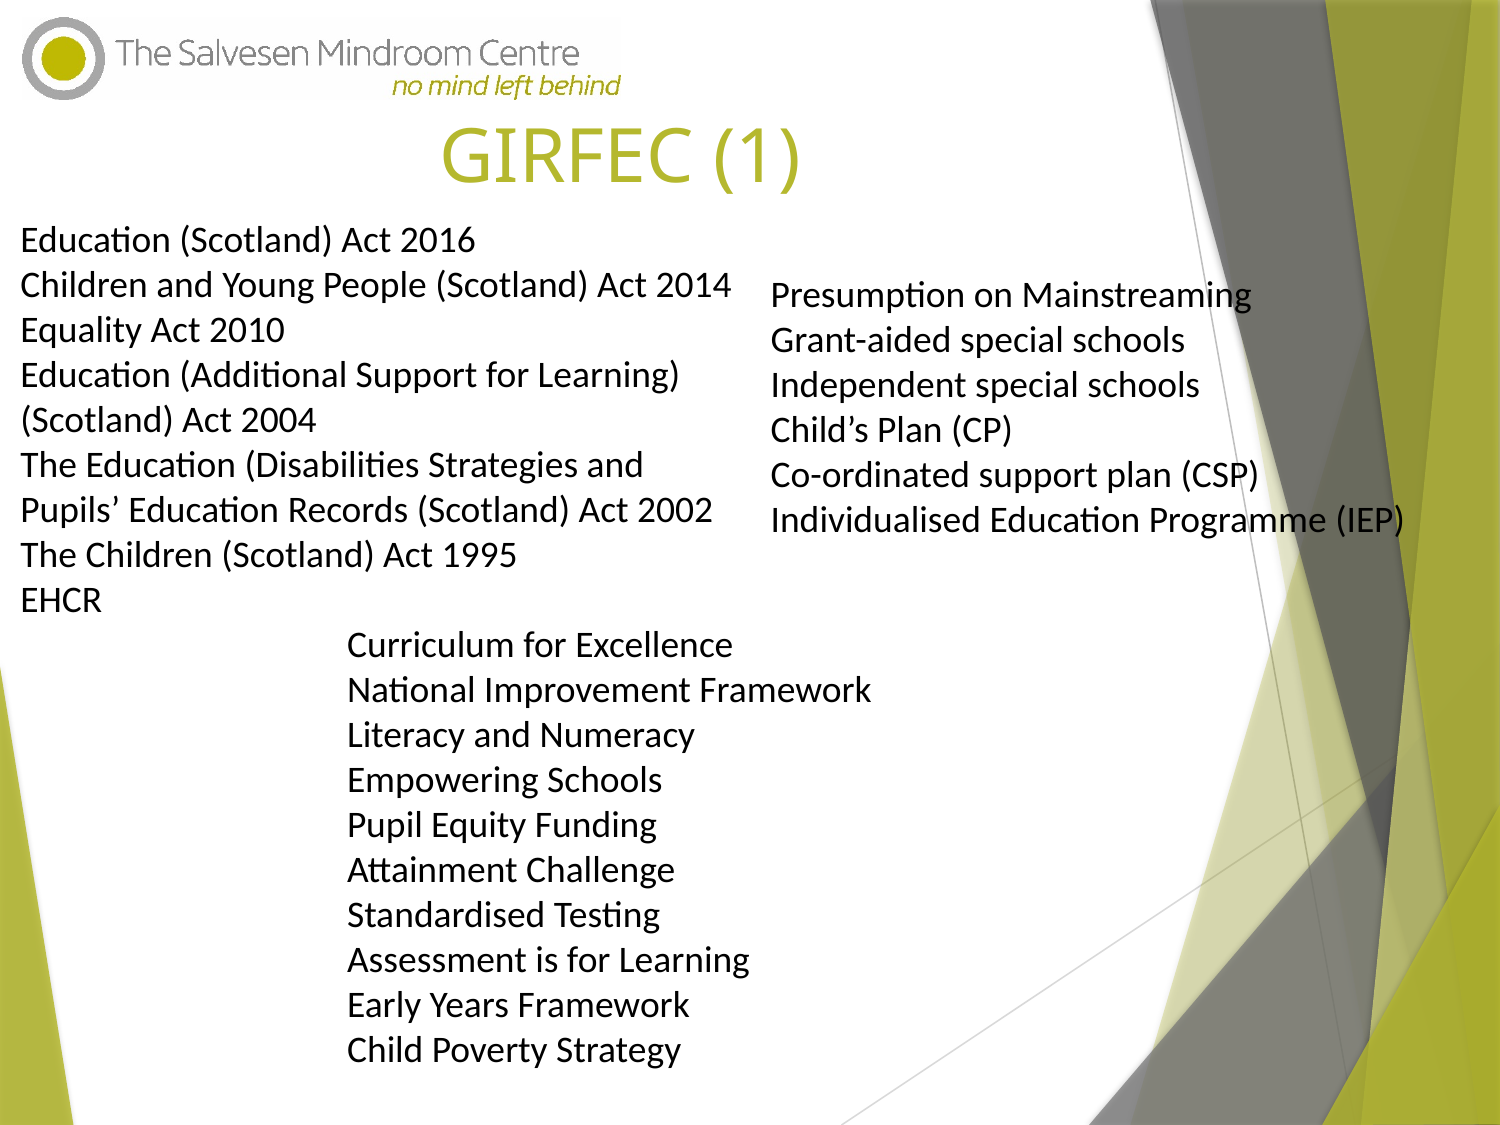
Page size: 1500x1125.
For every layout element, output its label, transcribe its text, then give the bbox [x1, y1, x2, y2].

text_box Presumption on Mainstreaming Grant-aided special schools Independent special schools Child’s Plan (CP) Co-ordinated support plan (CSP) Individualised Education Programme (IEP) [755, 262, 1500, 548]
text_box Curriculum for Excellence National Improvement Framework Literacy and Numeracy Empowering Schools Pupil Equity Funding Attainment Challenge Standardised Testing Assessment is for Learning Early Years Framework Child Poverty Strategy [332, 612, 1081, 1078]
text_box Education (Scotland) Act 2016 Children and Young People (Scotland) Act 2014 Equality Act 2010 Education (Additional Support for Learning) (Scotland) Act 2004 The Education (Disabilities Strategies and Pupils’ Education Records (Scotland) Act 2002 The Children (Scotland) Act 1995 EHCR [5, 207, 756, 628]
title GIRFEC (1) [99, 99, 1142, 197]
picture [22, 17, 621, 100]
